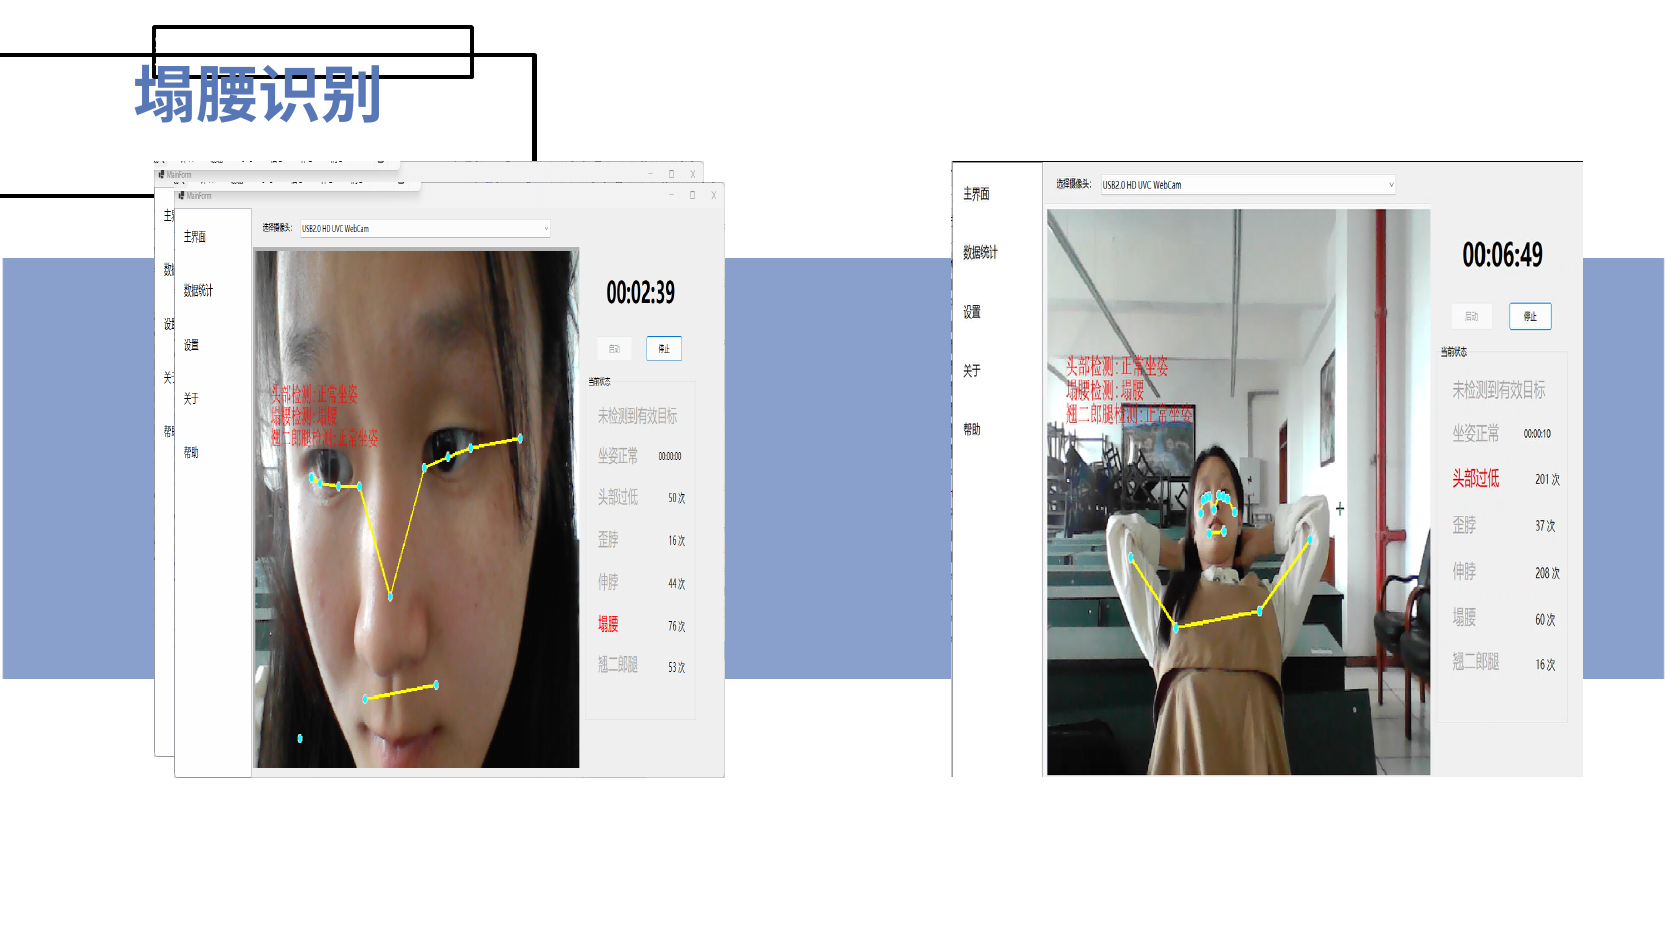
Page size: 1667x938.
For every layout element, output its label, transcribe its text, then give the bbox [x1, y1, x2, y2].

text_box 塌腰识别 [0, 53, 537, 198]
text_box 翘二郎腿识别演示 [152, 25, 474, 53]
picture [0, 161, 1667, 778]
